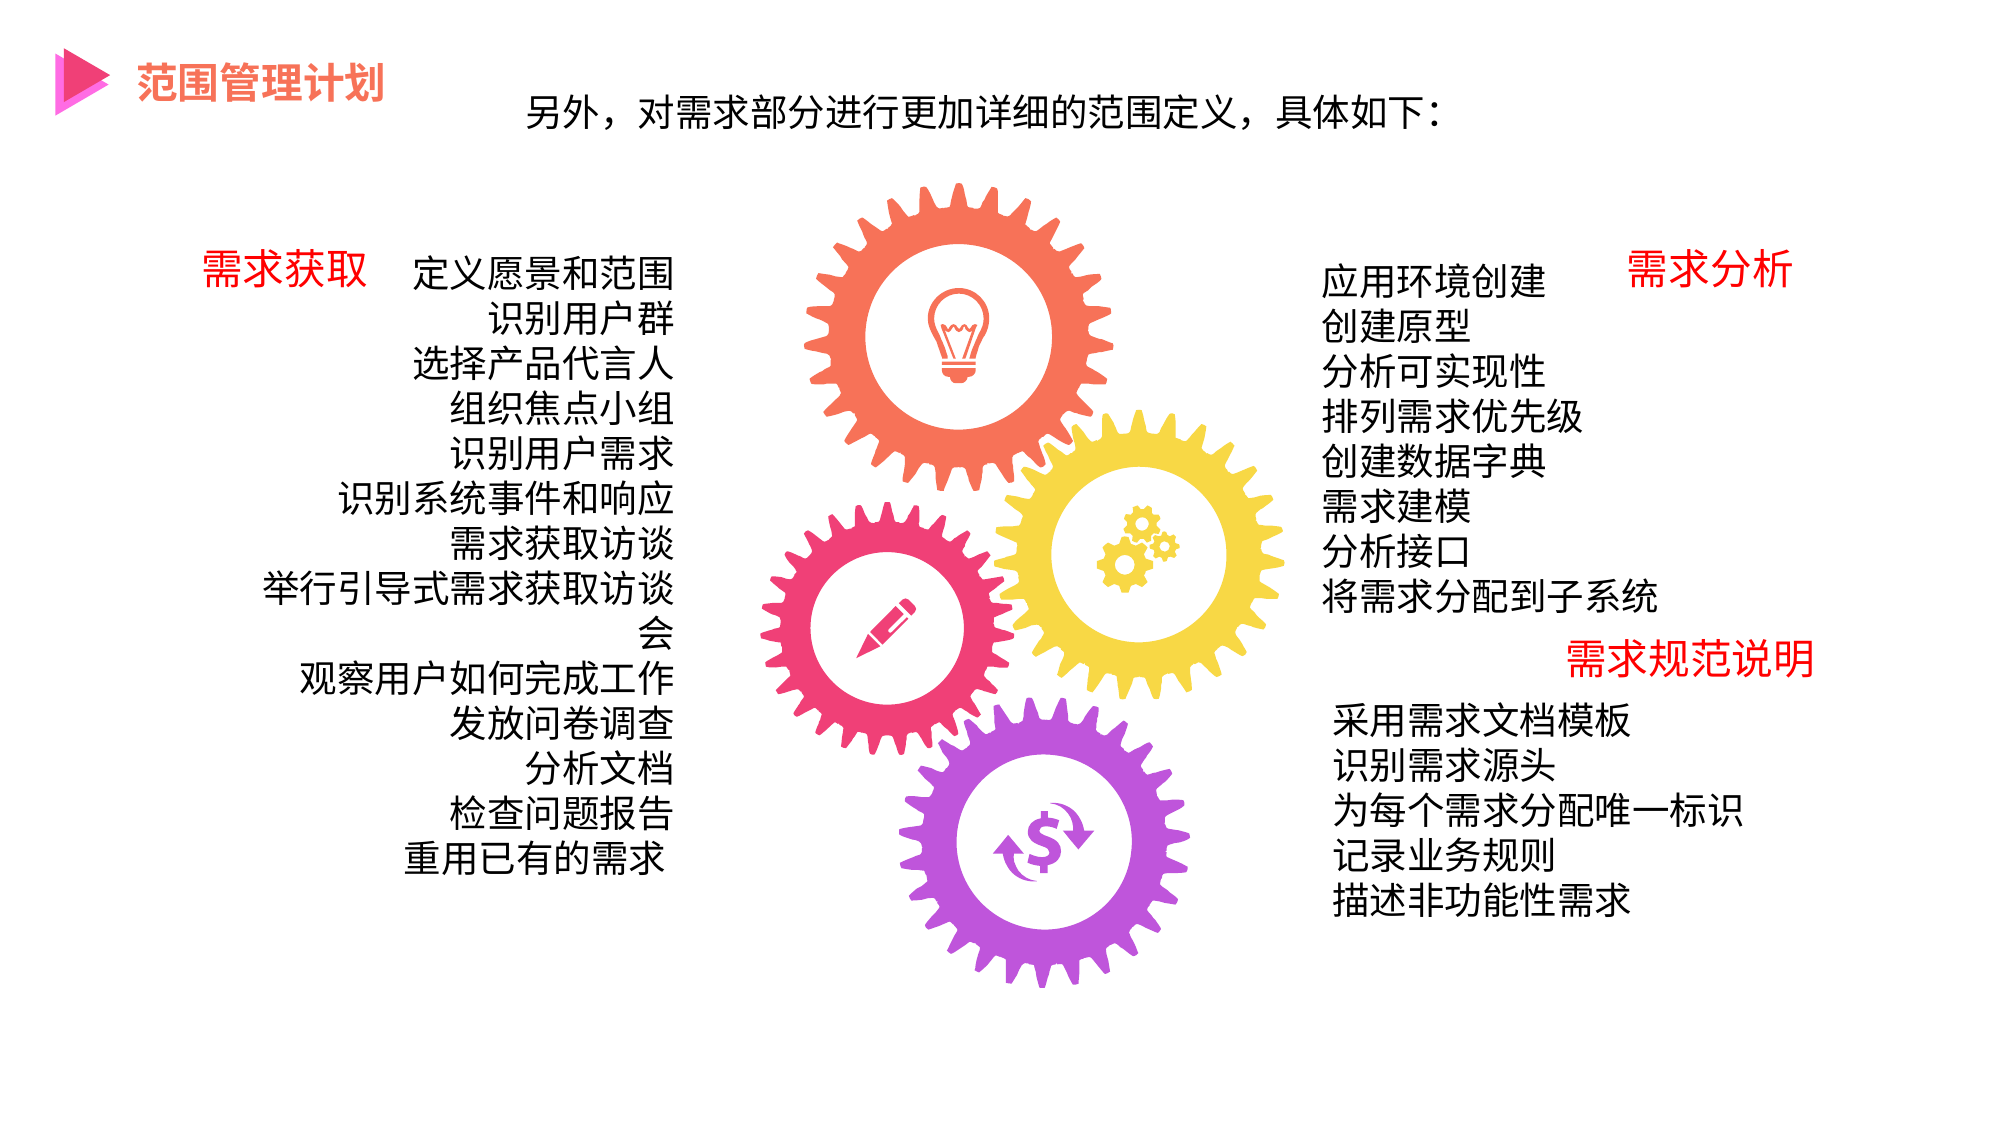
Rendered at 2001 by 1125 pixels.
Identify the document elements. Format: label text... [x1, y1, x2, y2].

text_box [183, 235, 690, 894]
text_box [992, 802, 1095, 882]
text_box [994, 409, 1285, 700]
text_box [1307, 235, 1821, 629]
text_box [760, 502, 1015, 755]
text_box [899, 697, 1191, 988]
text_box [927, 287, 990, 384]
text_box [856, 598, 917, 659]
text_box 范围管理计划 [121, 48, 455, 114]
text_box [1096, 505, 1180, 593]
text_box [803, 183, 1114, 491]
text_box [55, 48, 111, 116]
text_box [1317, 625, 1843, 933]
text_box 另外，对需求部分进行更加详细的范围定义，具体如下： [510, 81, 1478, 142]
